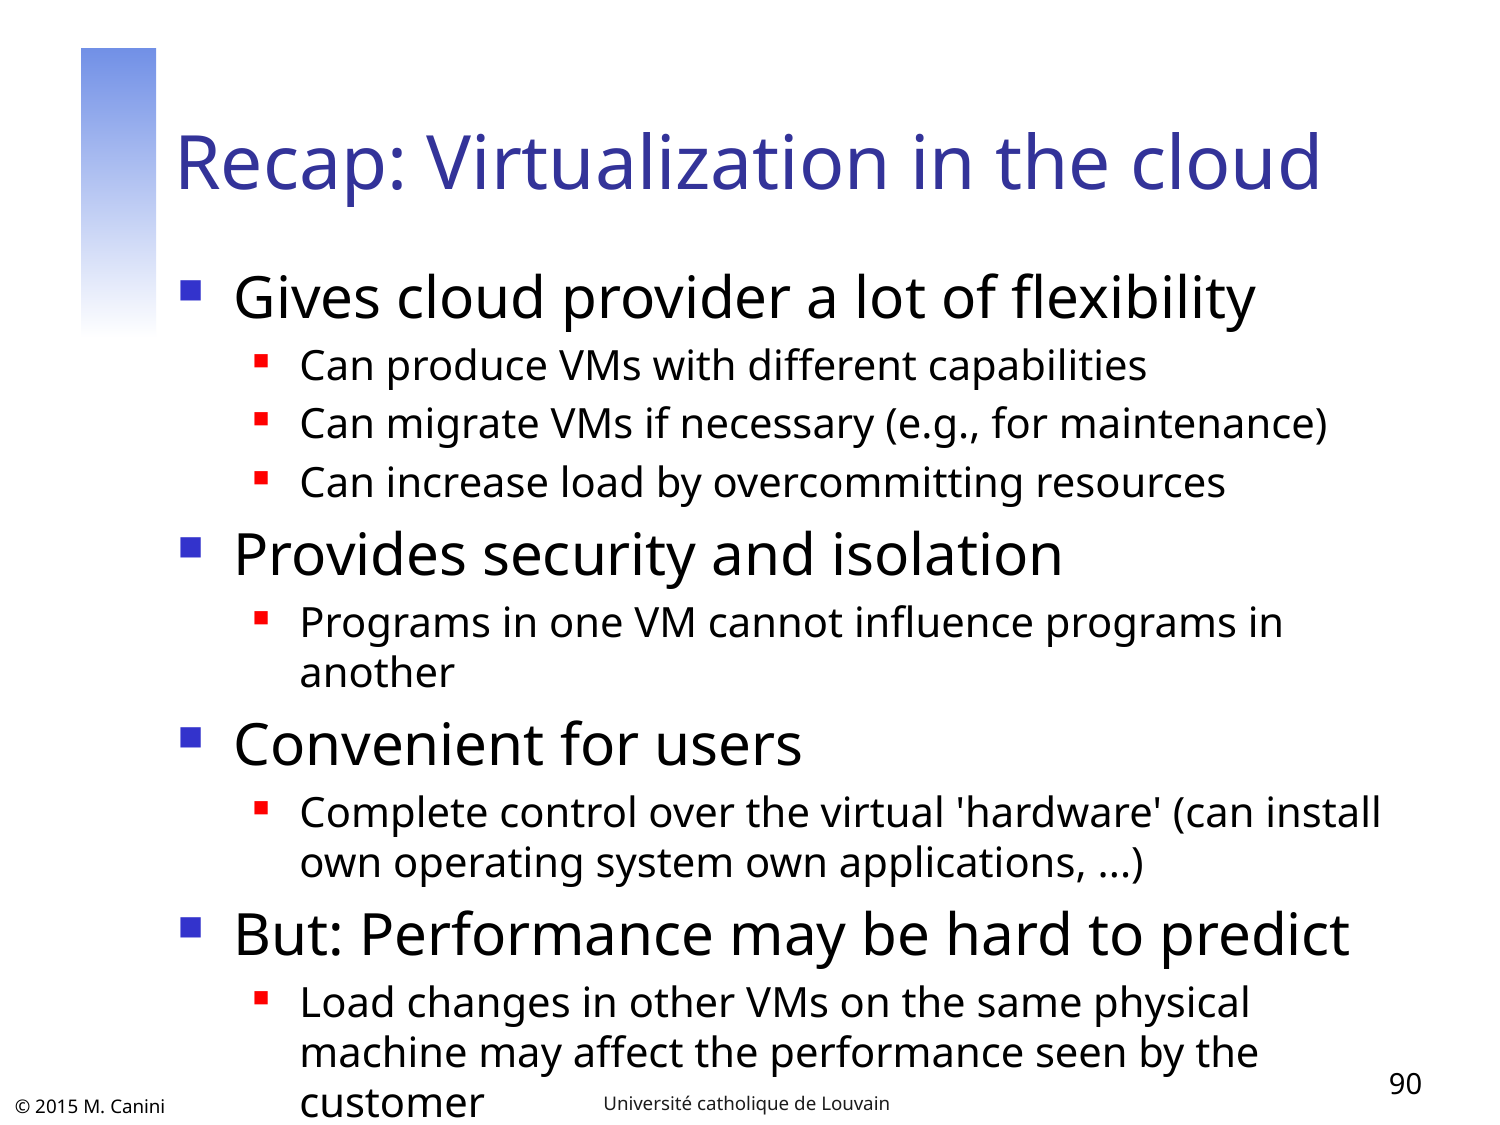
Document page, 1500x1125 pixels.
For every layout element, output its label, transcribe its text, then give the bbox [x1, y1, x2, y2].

footer Université catholique de Louvain [512, 1083, 987, 1125]
list Gives cloud provider a lot of flexibility Can produce VMs with different capabilities Can migrate VMs if necessary (e.g., for maintenance) Can increase load by overcommitting resources Provides security and isolation Programs in one VM cannot influence programs in another Convenient for users Complete control over the virtual 'hardware' (can install own operating system own applications, ...) But: Performance may be hard to predict Load changes in other VMs on the same physical machine may affect the performance seen by the customer [162, 252, 1438, 1016]
title Recap: Virtualization in the cloud [158, 49, 1438, 213]
slide_number 90 [1124, 1037, 1438, 1113]
